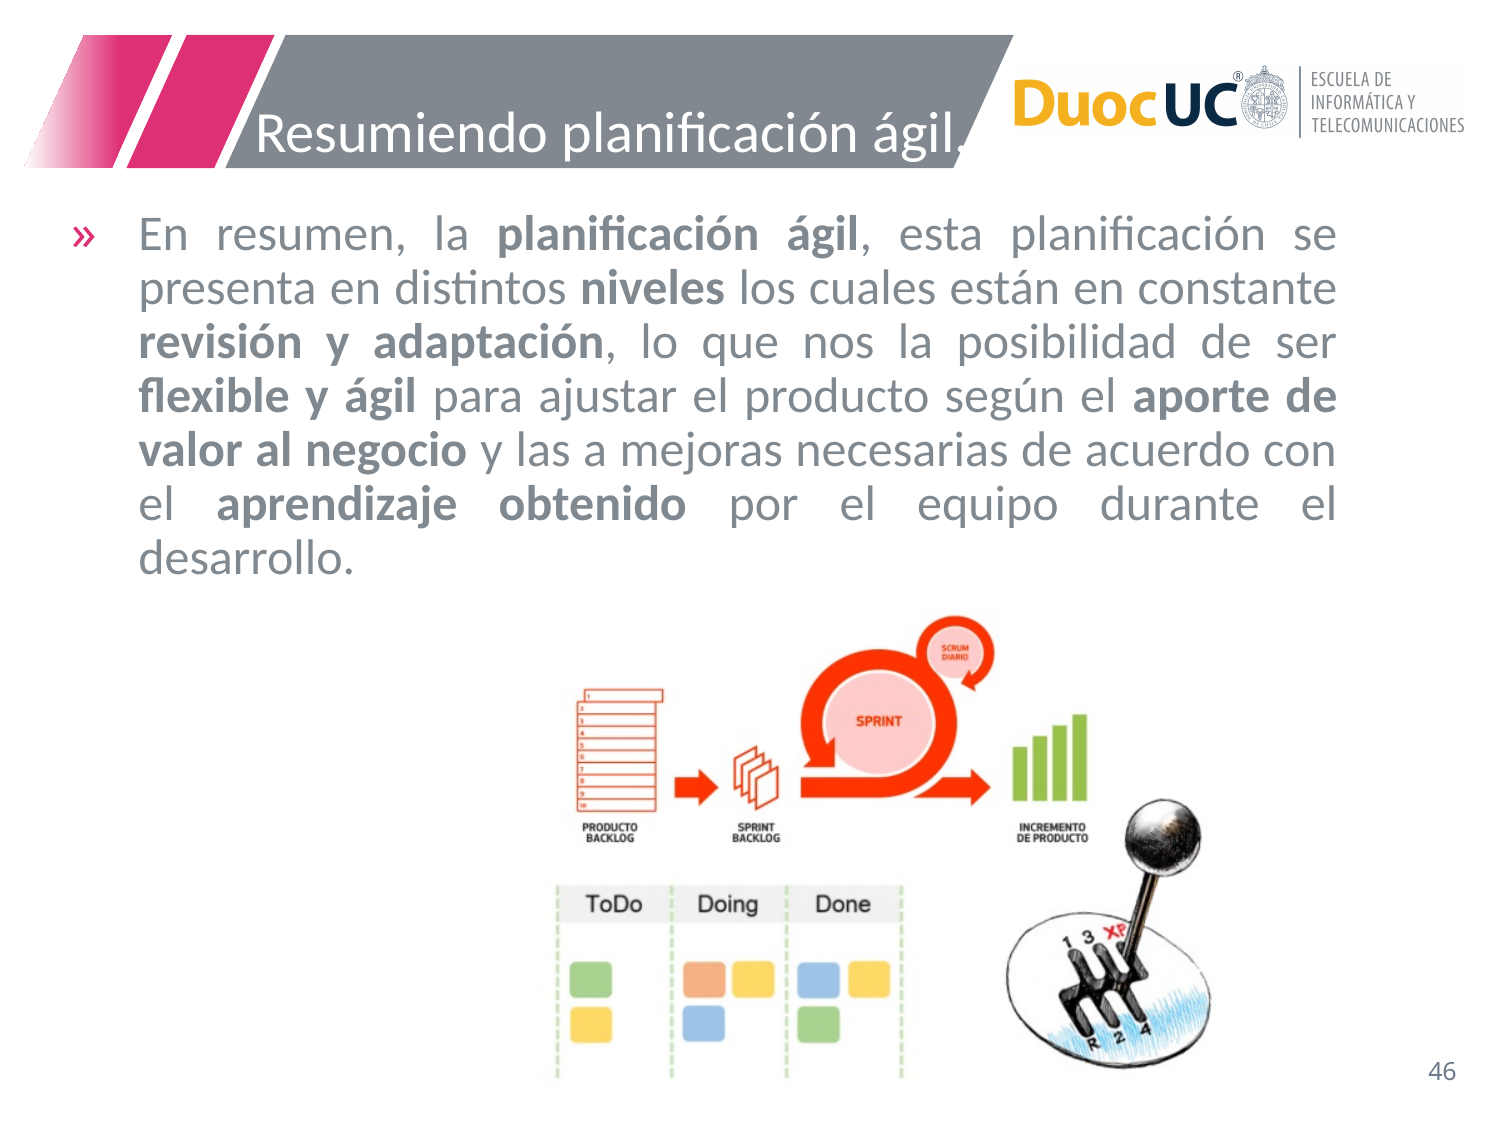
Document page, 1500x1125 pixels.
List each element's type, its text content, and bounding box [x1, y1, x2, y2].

picture [498, 588, 1249, 1089]
list En resumen, la planificación ágil, esta planificación se presenta en distintos niveles los cuales están en constante revisión y adaptación, lo que nos la posibilidad de ser flexible y ágil para ajustar el producto según el aporte de valor al negocio y las a mejoras necesarias de acuerdo con el aprendizaje obtenido por el equipo durante el desarrollo. [48, 199, 1353, 1043]
picture [1013, 63, 1465, 140]
title Resumiendo planificación ágil. [240, 66, 1008, 200]
